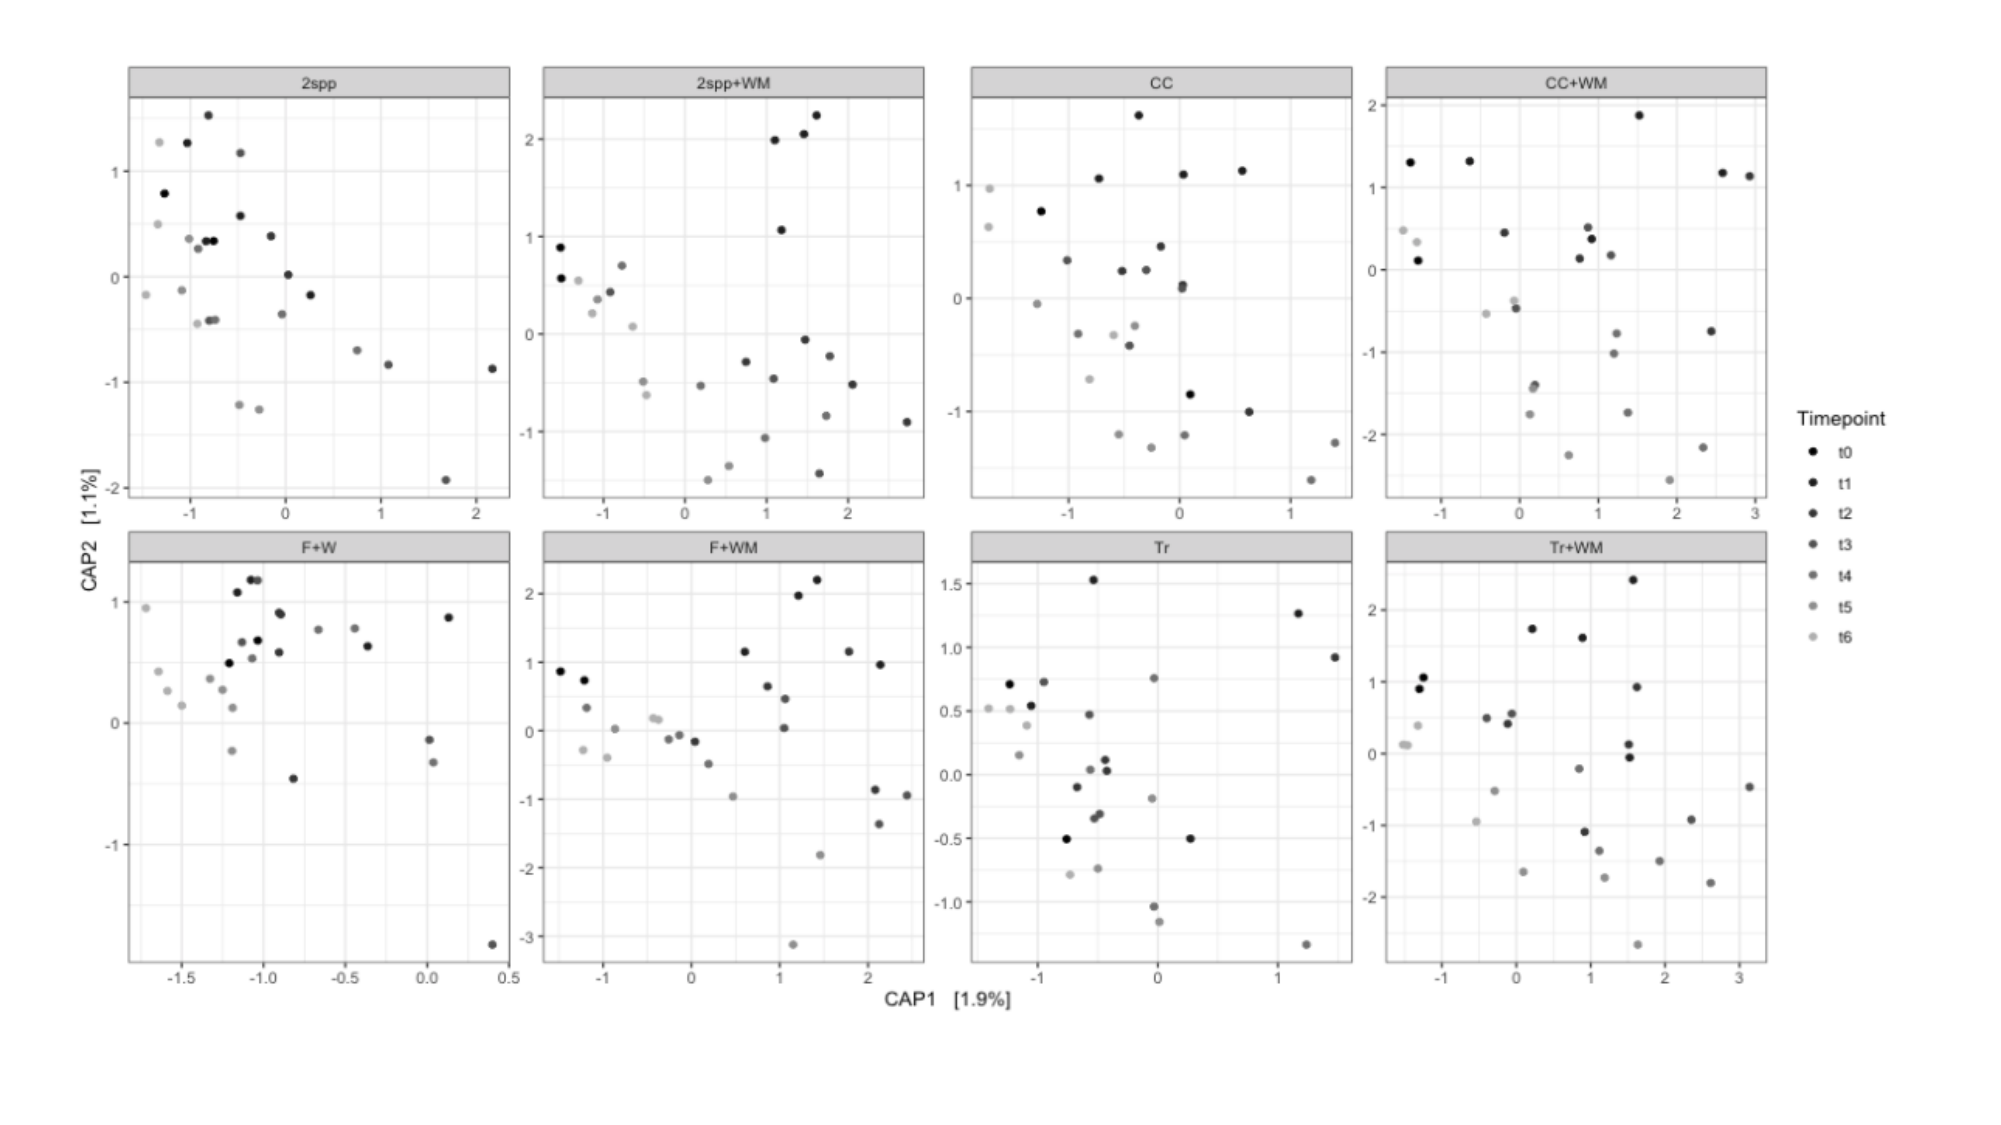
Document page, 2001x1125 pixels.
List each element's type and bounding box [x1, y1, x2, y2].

picture [63, 50, 1903, 1021]
